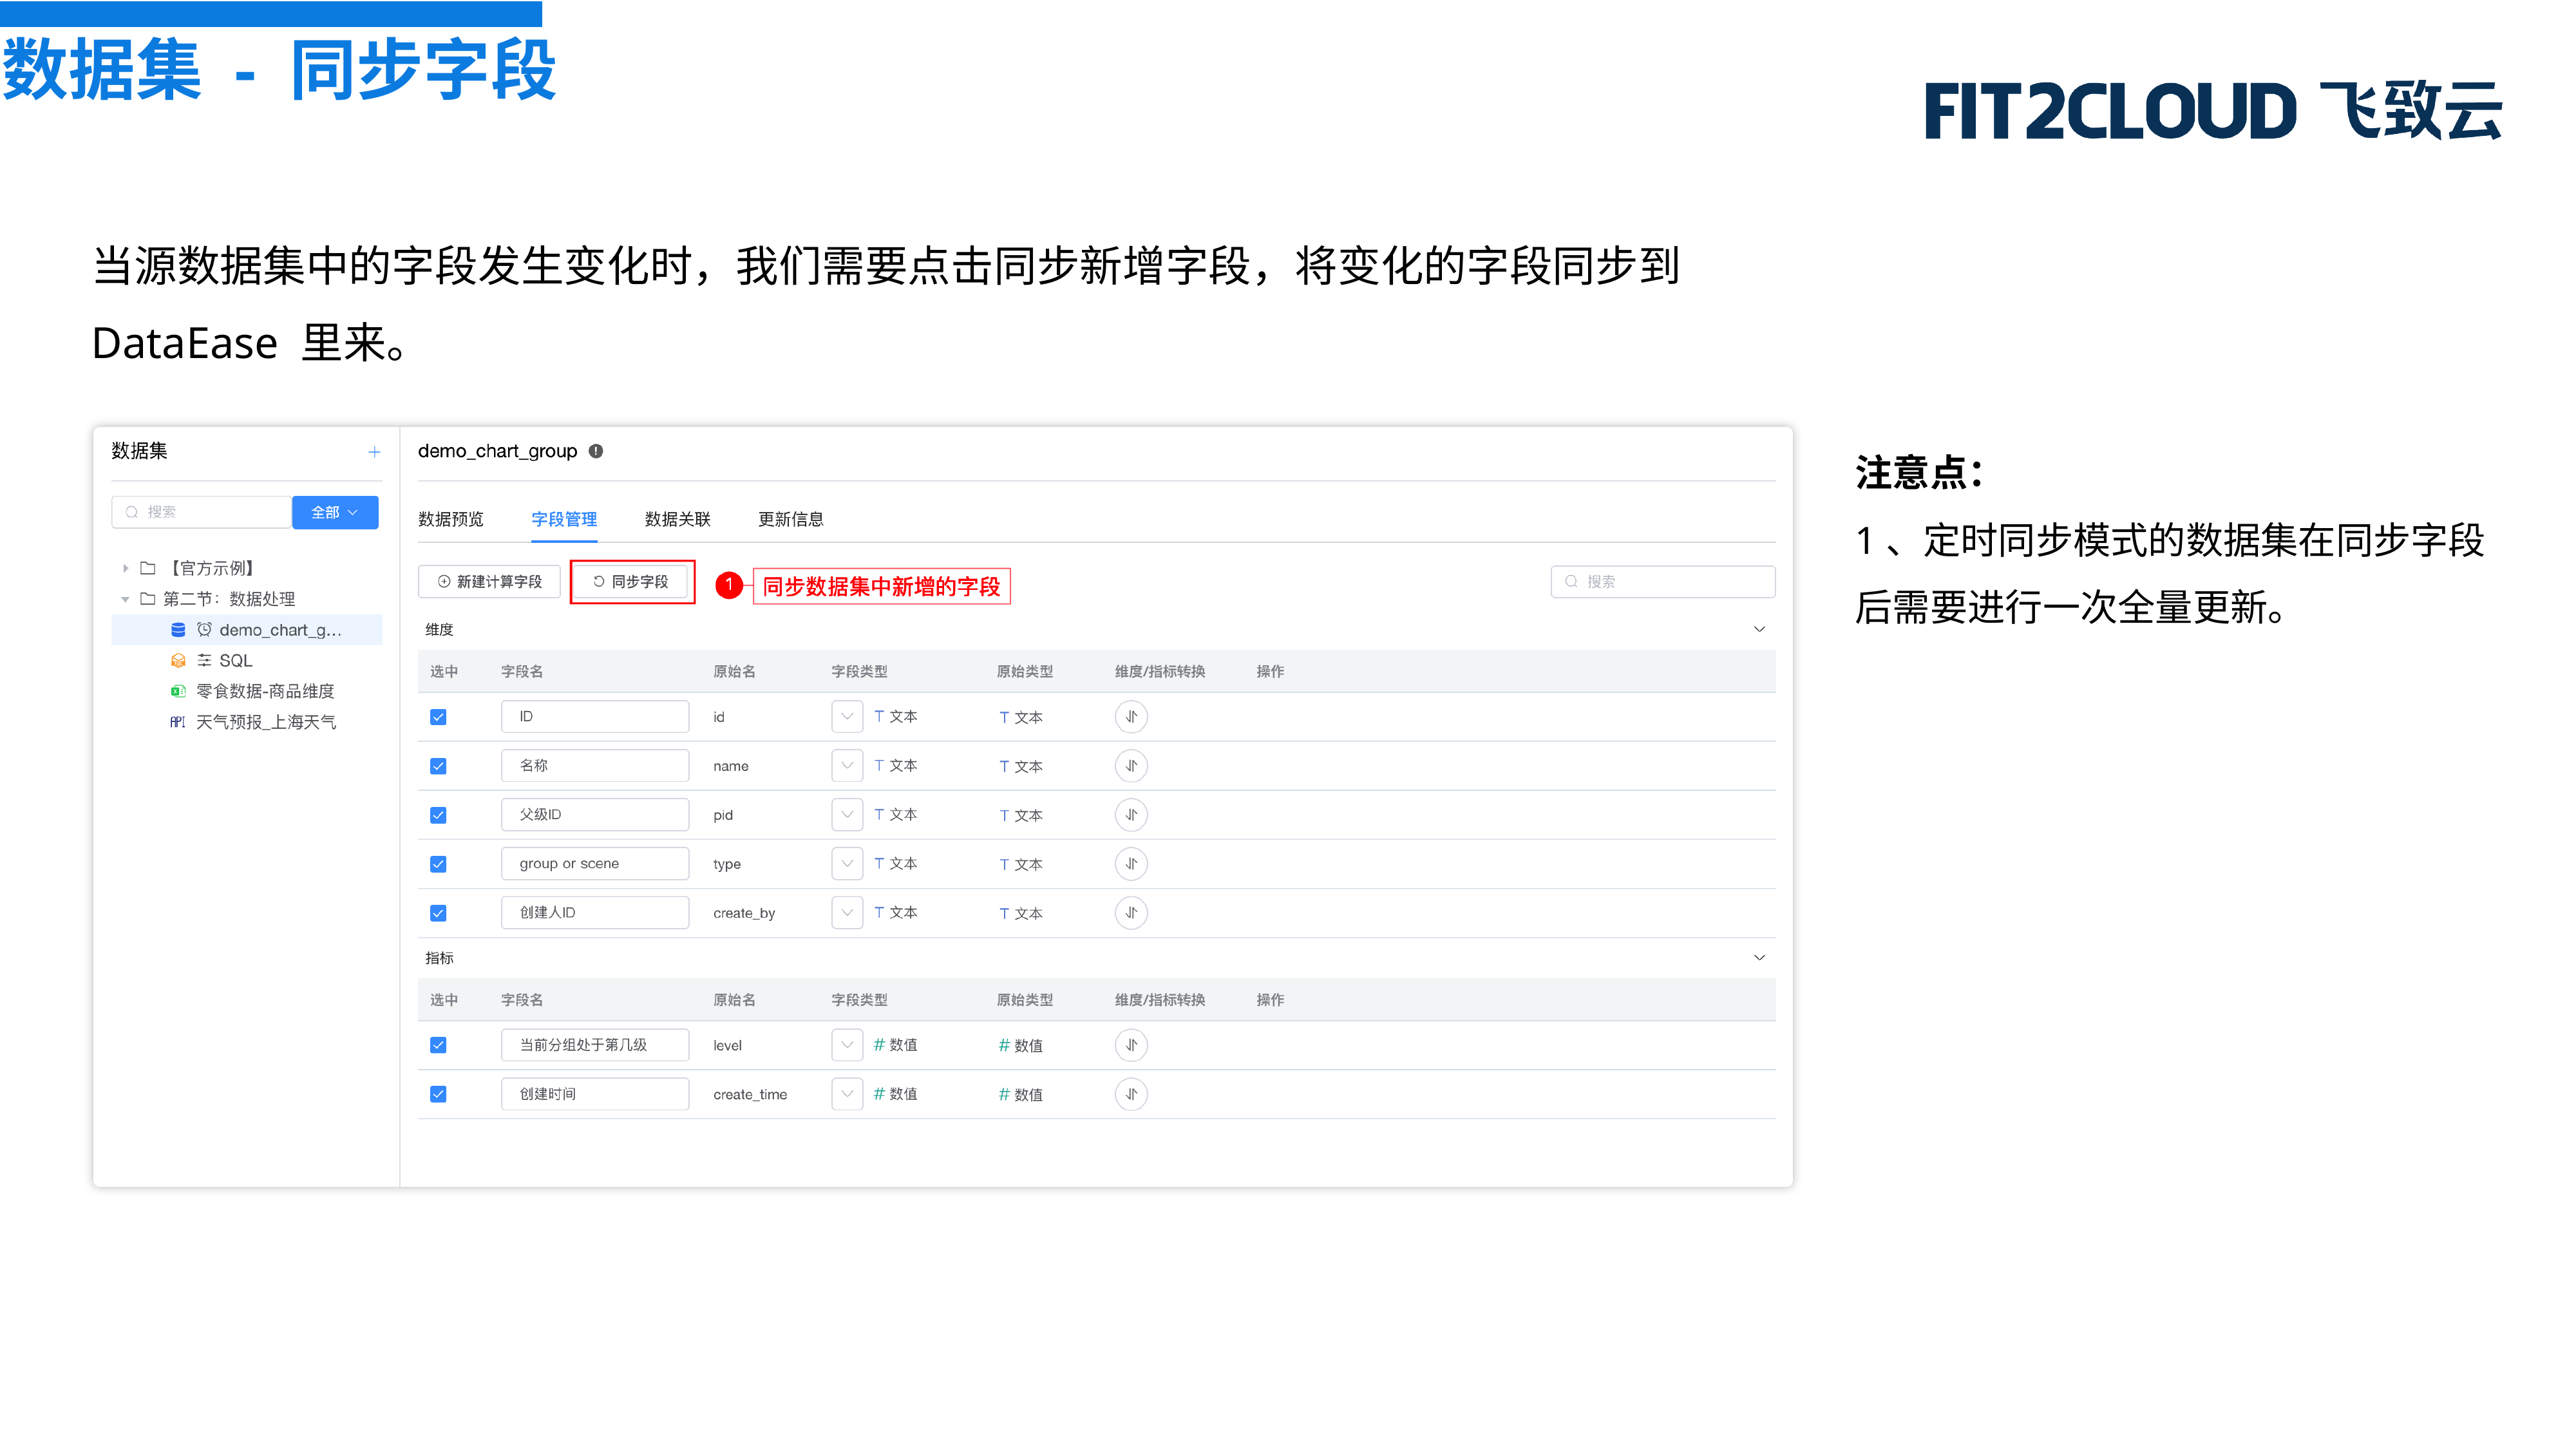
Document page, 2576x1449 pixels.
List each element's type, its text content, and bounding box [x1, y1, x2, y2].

picture [83, 417, 1802, 1196]
text_box 数据集 - 同步字段 [1, 26, 687, 119]
text_box 注意点： 1、定时同步模式的数据集在同步字段后需要进行一次全量更新。 [1848, 418, 2514, 637]
text_box 当源数据集中的字段发生变化时，我们需要点击同步新增字段，将变化的字段同步到 DataEase 里来。 [84, 205, 1783, 375]
picture [1926, 80, 2503, 140]
text_box [0, 1, 542, 27]
